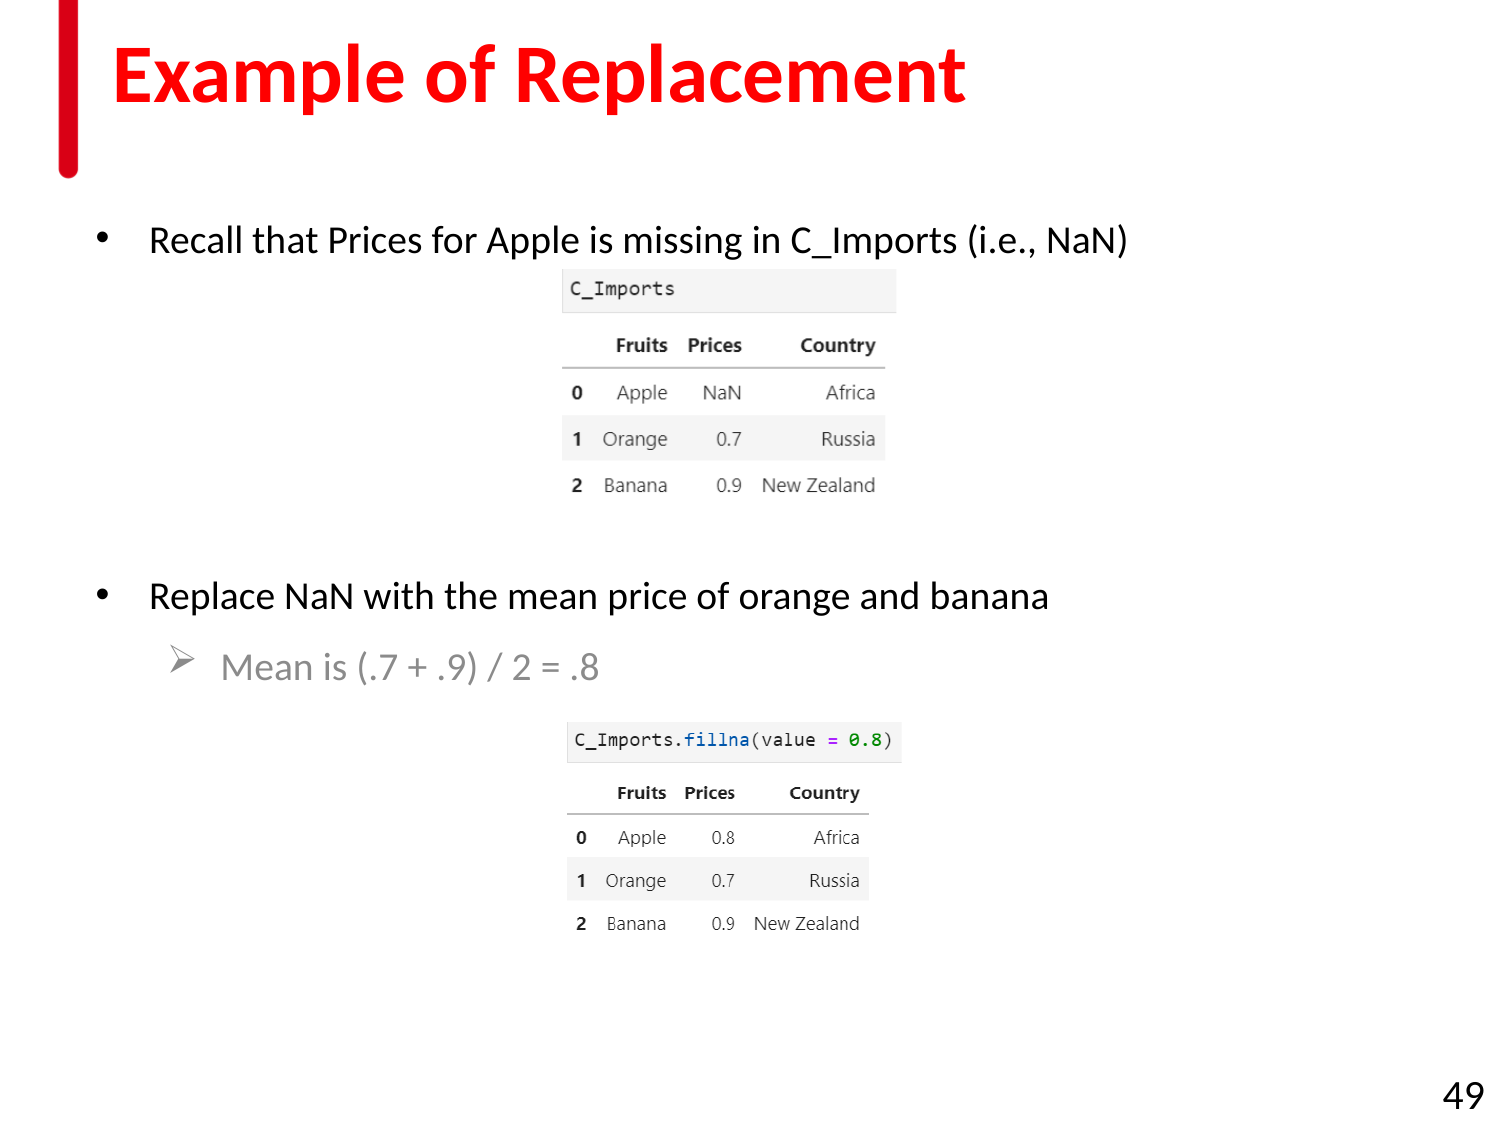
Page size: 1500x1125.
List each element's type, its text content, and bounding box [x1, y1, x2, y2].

title Example of Replacement [97, 0, 1500, 138]
subtitle Recall that Prices for Apple is missing in C_Imports (i.e., NaN) Replace NaN with the mean price of orange and banana Mean is (.7 + .9) / 2 = .8 [80, 206, 1470, 701]
picture [555, 722, 902, 940]
picture [57, 0, 81, 200]
picture [555, 269, 897, 500]
